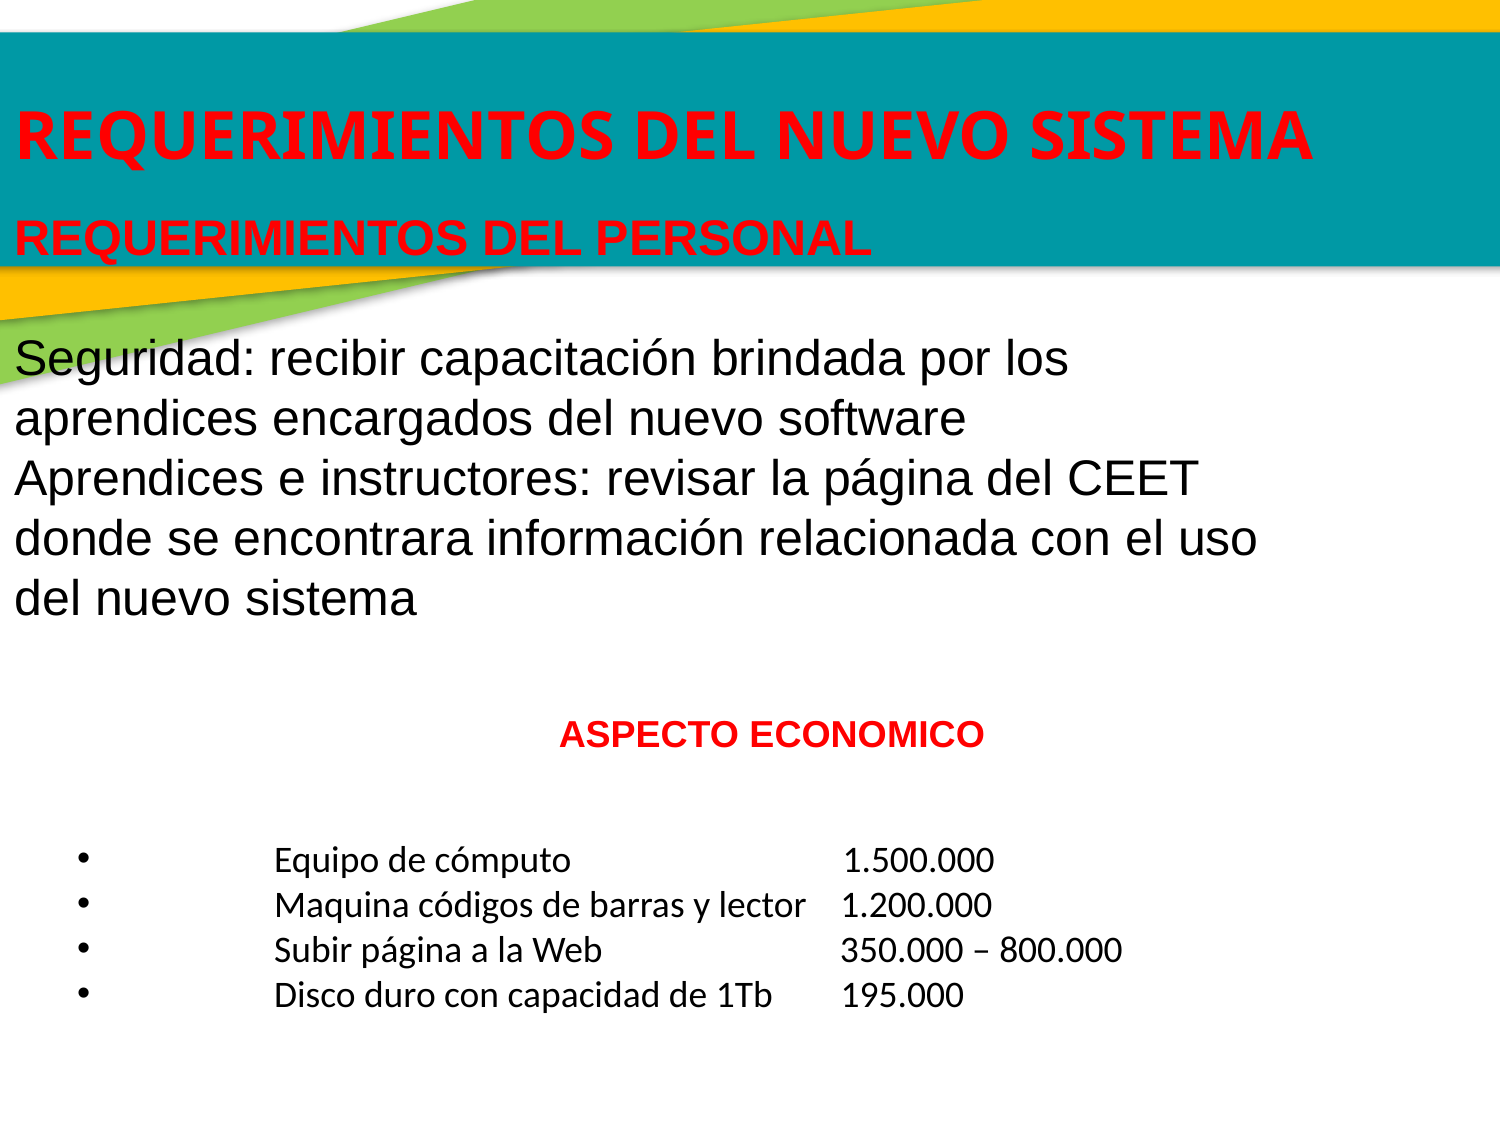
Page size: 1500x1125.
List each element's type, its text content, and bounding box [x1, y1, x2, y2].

text_box REQUERIMIENTOS DEL NUEVO SISTEMA [0, 85, 1500, 181]
text_box ASPECTO ECONOMICO [544, 702, 1001, 762]
text_box Equipo de cómputo 1.500.000 Maquina códigos de barras y lector 1.200.000 Subir página a la Web 350.000 – 800.000 Disco duro con capacidad de 1Tb 195.000 [62, 827, 1155, 1023]
text_box REQUERIMIENTOS DEL PERSONAL Seguridad: recibir capacitación brindada por los aprendices encargados del nuevo software Aprendices e instructores: revisar la página del CEET donde se encontrara información relacionada con el uso del nuevo sistema [0, 198, 1341, 633]
